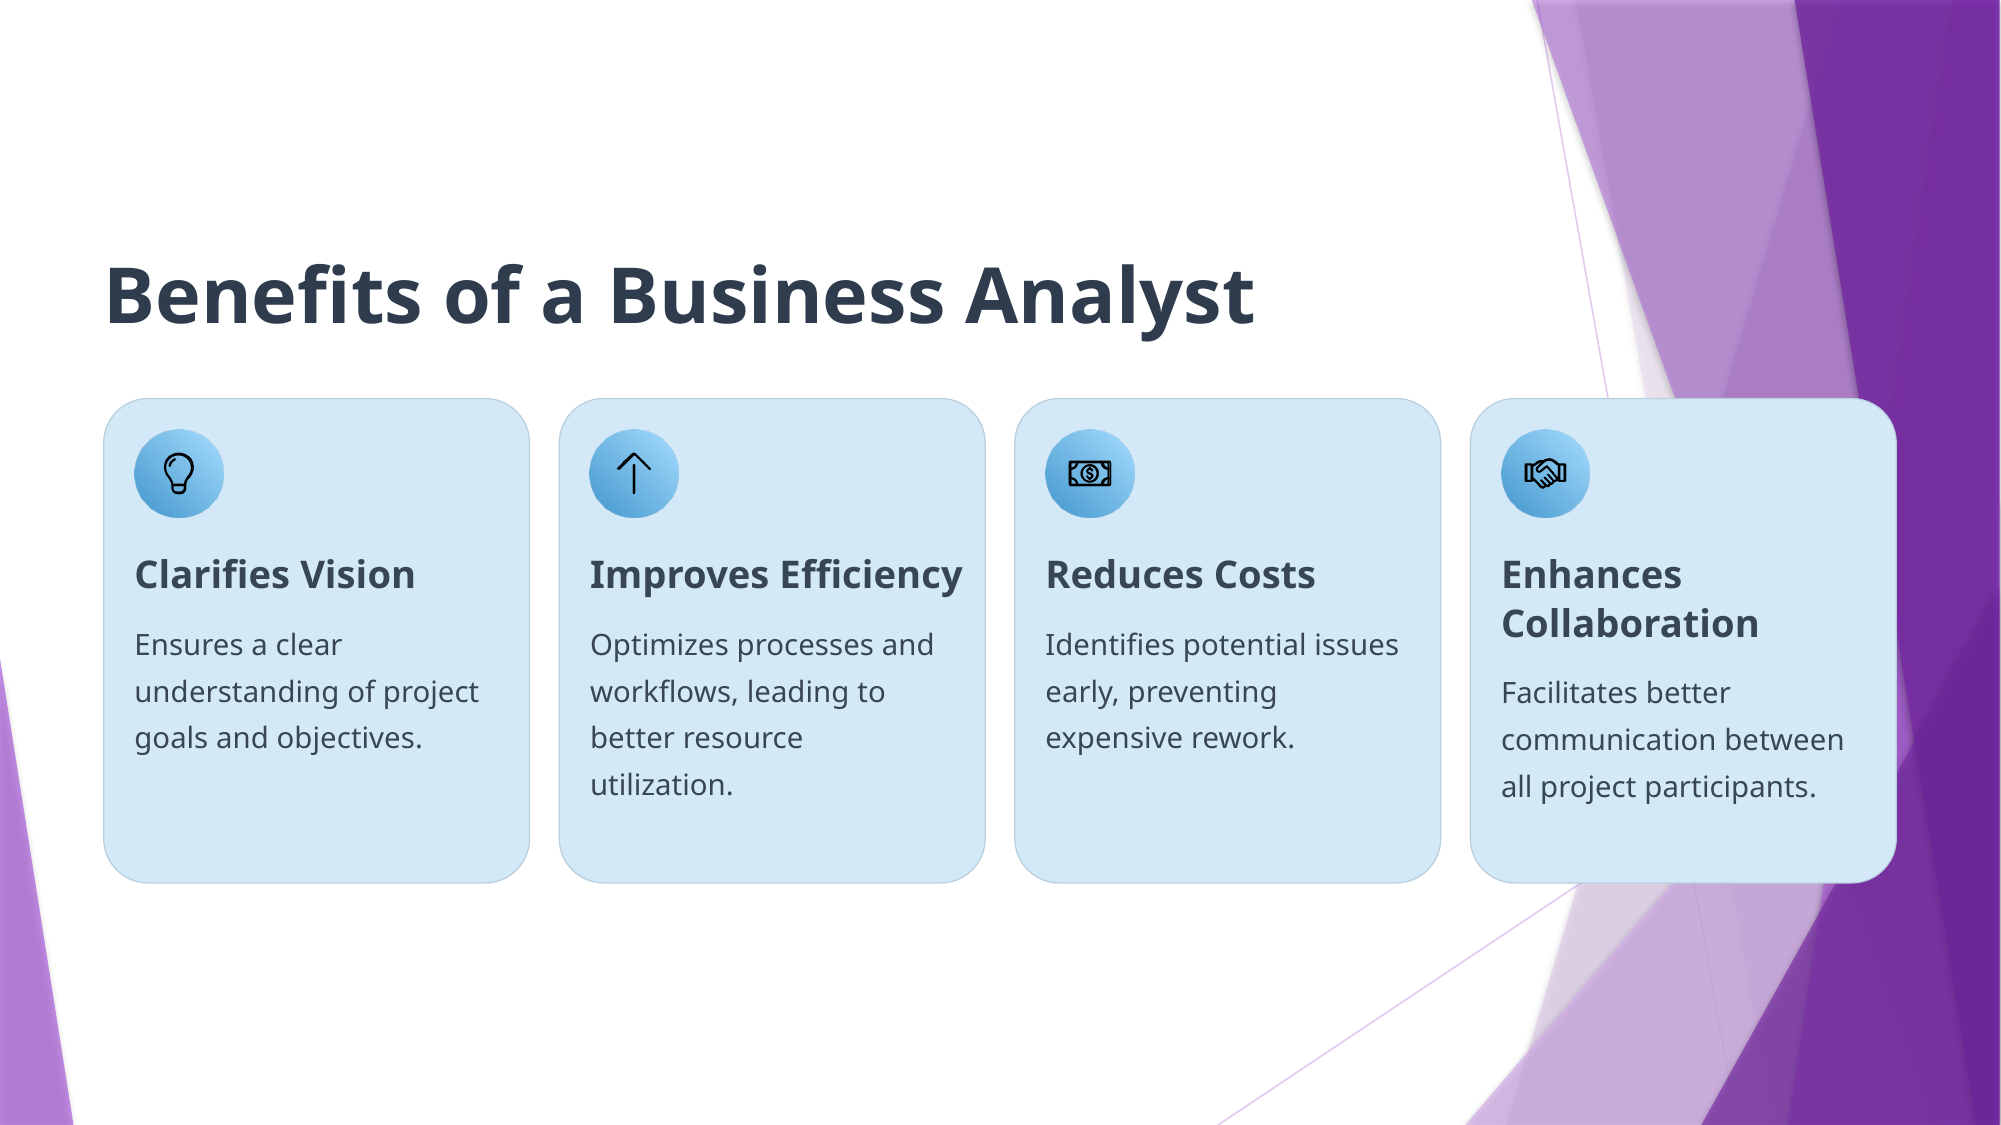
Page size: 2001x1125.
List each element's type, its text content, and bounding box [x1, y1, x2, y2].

text_box Benefits of a Business Analyst [103, 241, 1145, 340]
text_box Clarifies Vision [134, 547, 499, 597]
text_box Enhances Collaboration [1501, 547, 1866, 646]
text_box [1014, 398, 1441, 883]
text_box Reduces Costs [1045, 547, 1411, 597]
text_box Identifies potential issues early, preventing expensive rework. [1045, 614, 1411, 757]
picture [1044, 428, 1135, 519]
text_box Improves Efficiency [589, 547, 955, 597]
text_box Optimizes processes and workflows, leading to better resource utilization. [589, 614, 955, 804]
picture [589, 428, 680, 519]
text_box [559, 398, 986, 883]
text_box Ensures a clear understanding of project goals and objectives. [134, 614, 499, 804]
picture [1500, 428, 1591, 519]
text_box [1470, 398, 1897, 883]
picture [133, 428, 224, 519]
text_box [103, 398, 530, 883]
text_box Facilitates better communication between all project participants. [1501, 662, 1866, 853]
